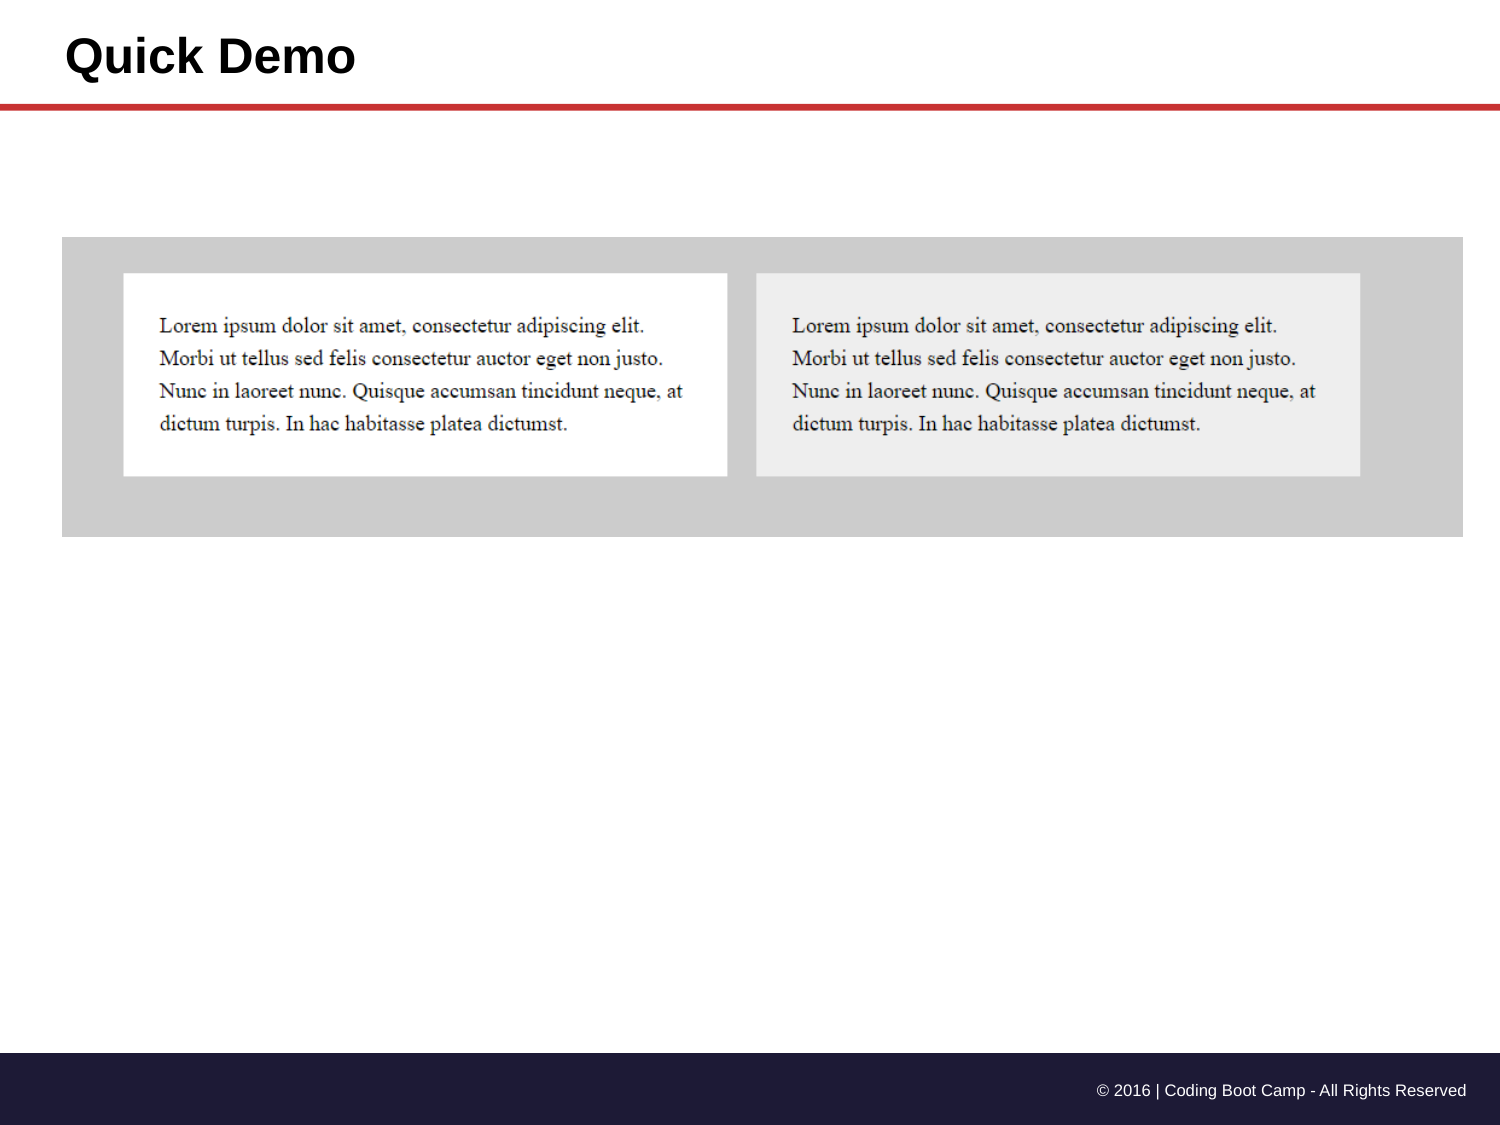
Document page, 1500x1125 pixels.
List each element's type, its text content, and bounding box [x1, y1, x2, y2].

text_box Quick Demo [50, 16, 888, 91]
picture [62, 237, 1463, 537]
